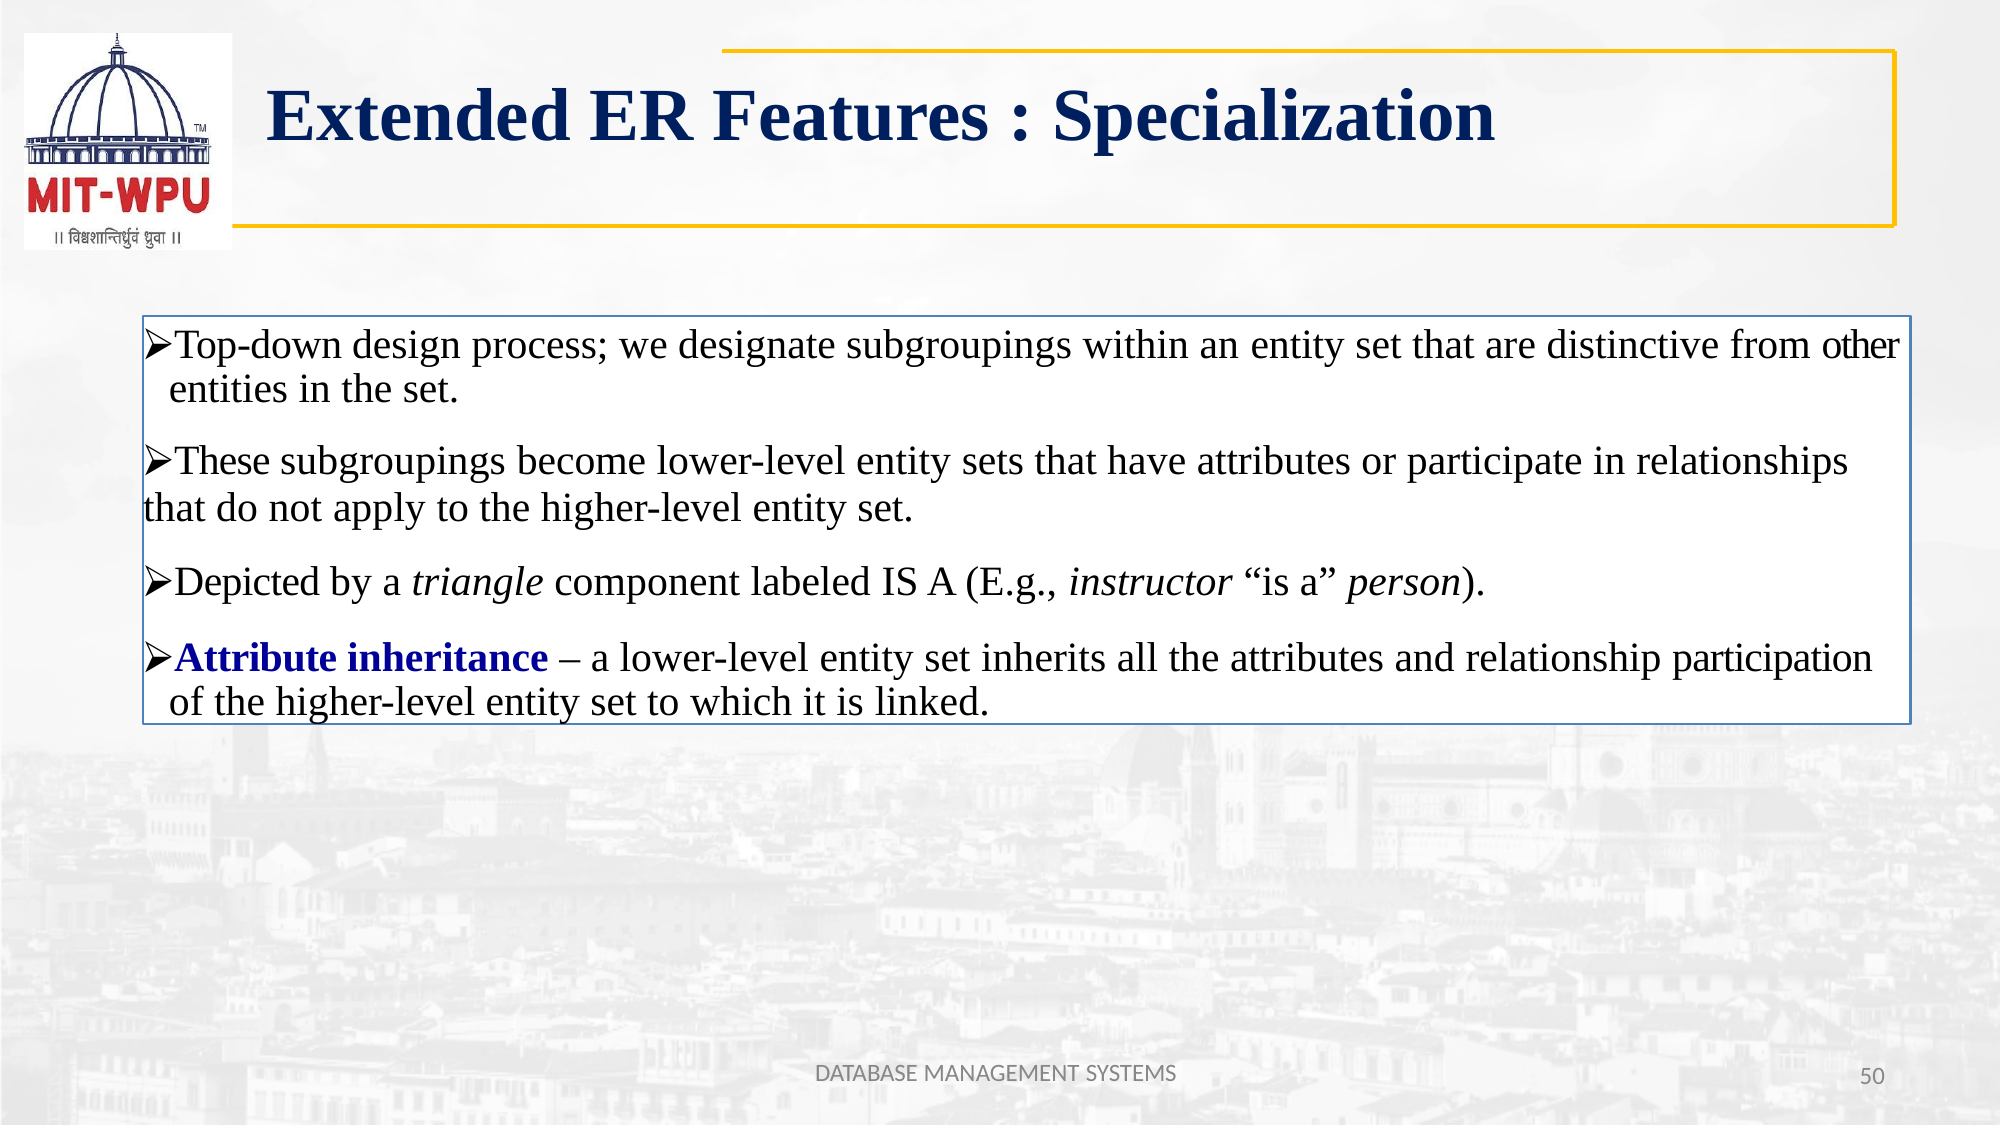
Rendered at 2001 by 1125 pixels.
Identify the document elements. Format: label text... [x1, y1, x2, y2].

slide_number 50 [1853, 1060, 1892, 1125]
picture [0, 0, 2000, 1125]
footer DATABASE MANAGEMENT SYSTEMS [813, 1060, 1187, 1125]
text_box [24, 33, 233, 250]
text_box ⮚Top-down design process; we designate subgroupings within an entity set that are distinctive from other entities in the set. ⮚These subgroupings become lower-level entity sets that have attributes or participate in relationships that do not apply to the higher-level entity set. ⮚Depicted by a triangle component labeled IS A (E.g., instructor “is a” person). ⮚Attribute inheritance – a lower-level entity set inherits all the attributes and relationship participation of the higher-level entity set to which it is linked. [143, 315, 1911, 724]
title Extended ER Features : Specialization [264, 63, 1502, 254]
